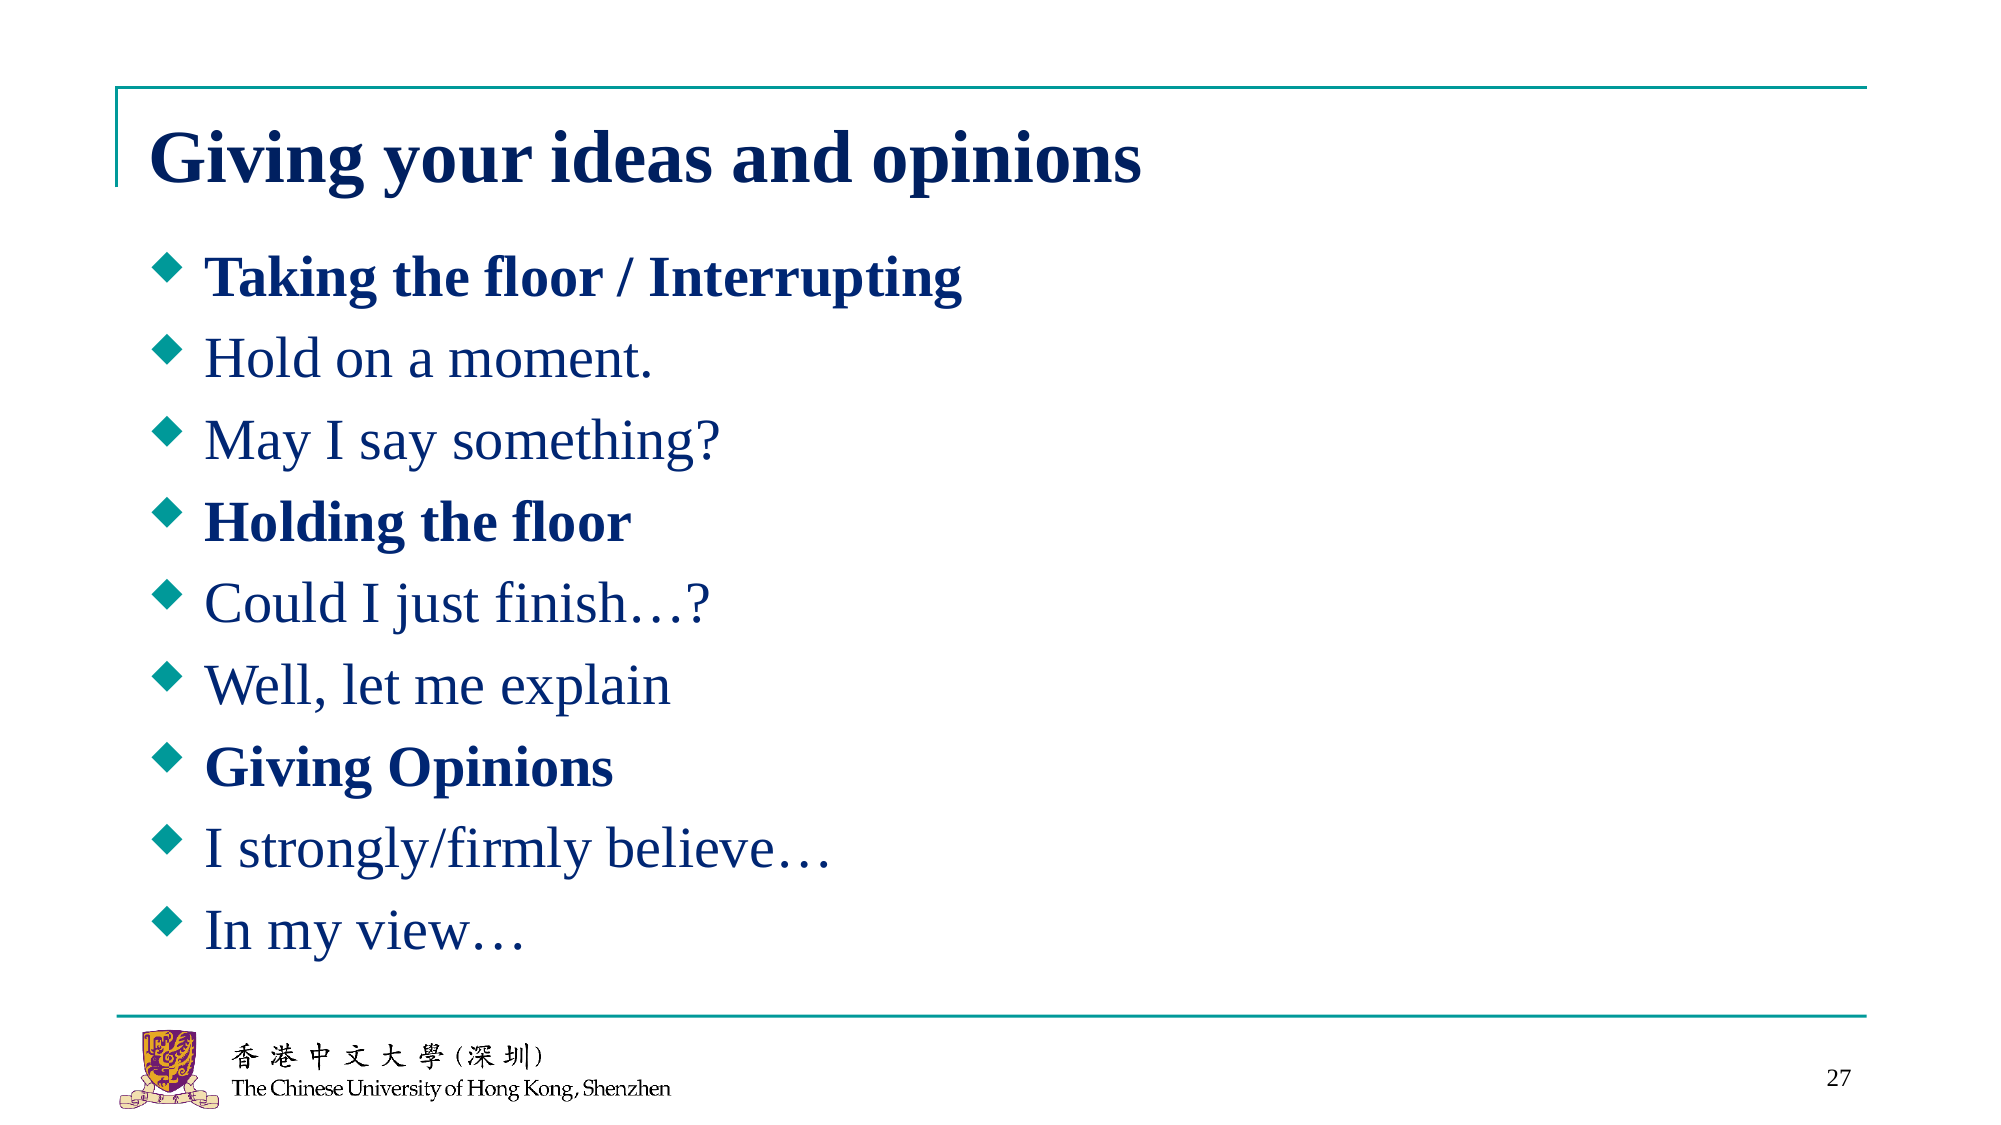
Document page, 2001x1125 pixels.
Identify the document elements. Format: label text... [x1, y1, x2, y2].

title Giving your ideas and opinions [133, 99, 1850, 230]
slide_number 27 [1399, 1023, 1867, 1100]
list Taking the floor / Interrupting Hold on a moment. May I say something? Holding the floor Could I just finish…? Well, let me explain Giving Opinions I strongly/firmly believe… In my view… [133, 230, 1850, 960]
picture [67, 995, 723, 1125]
